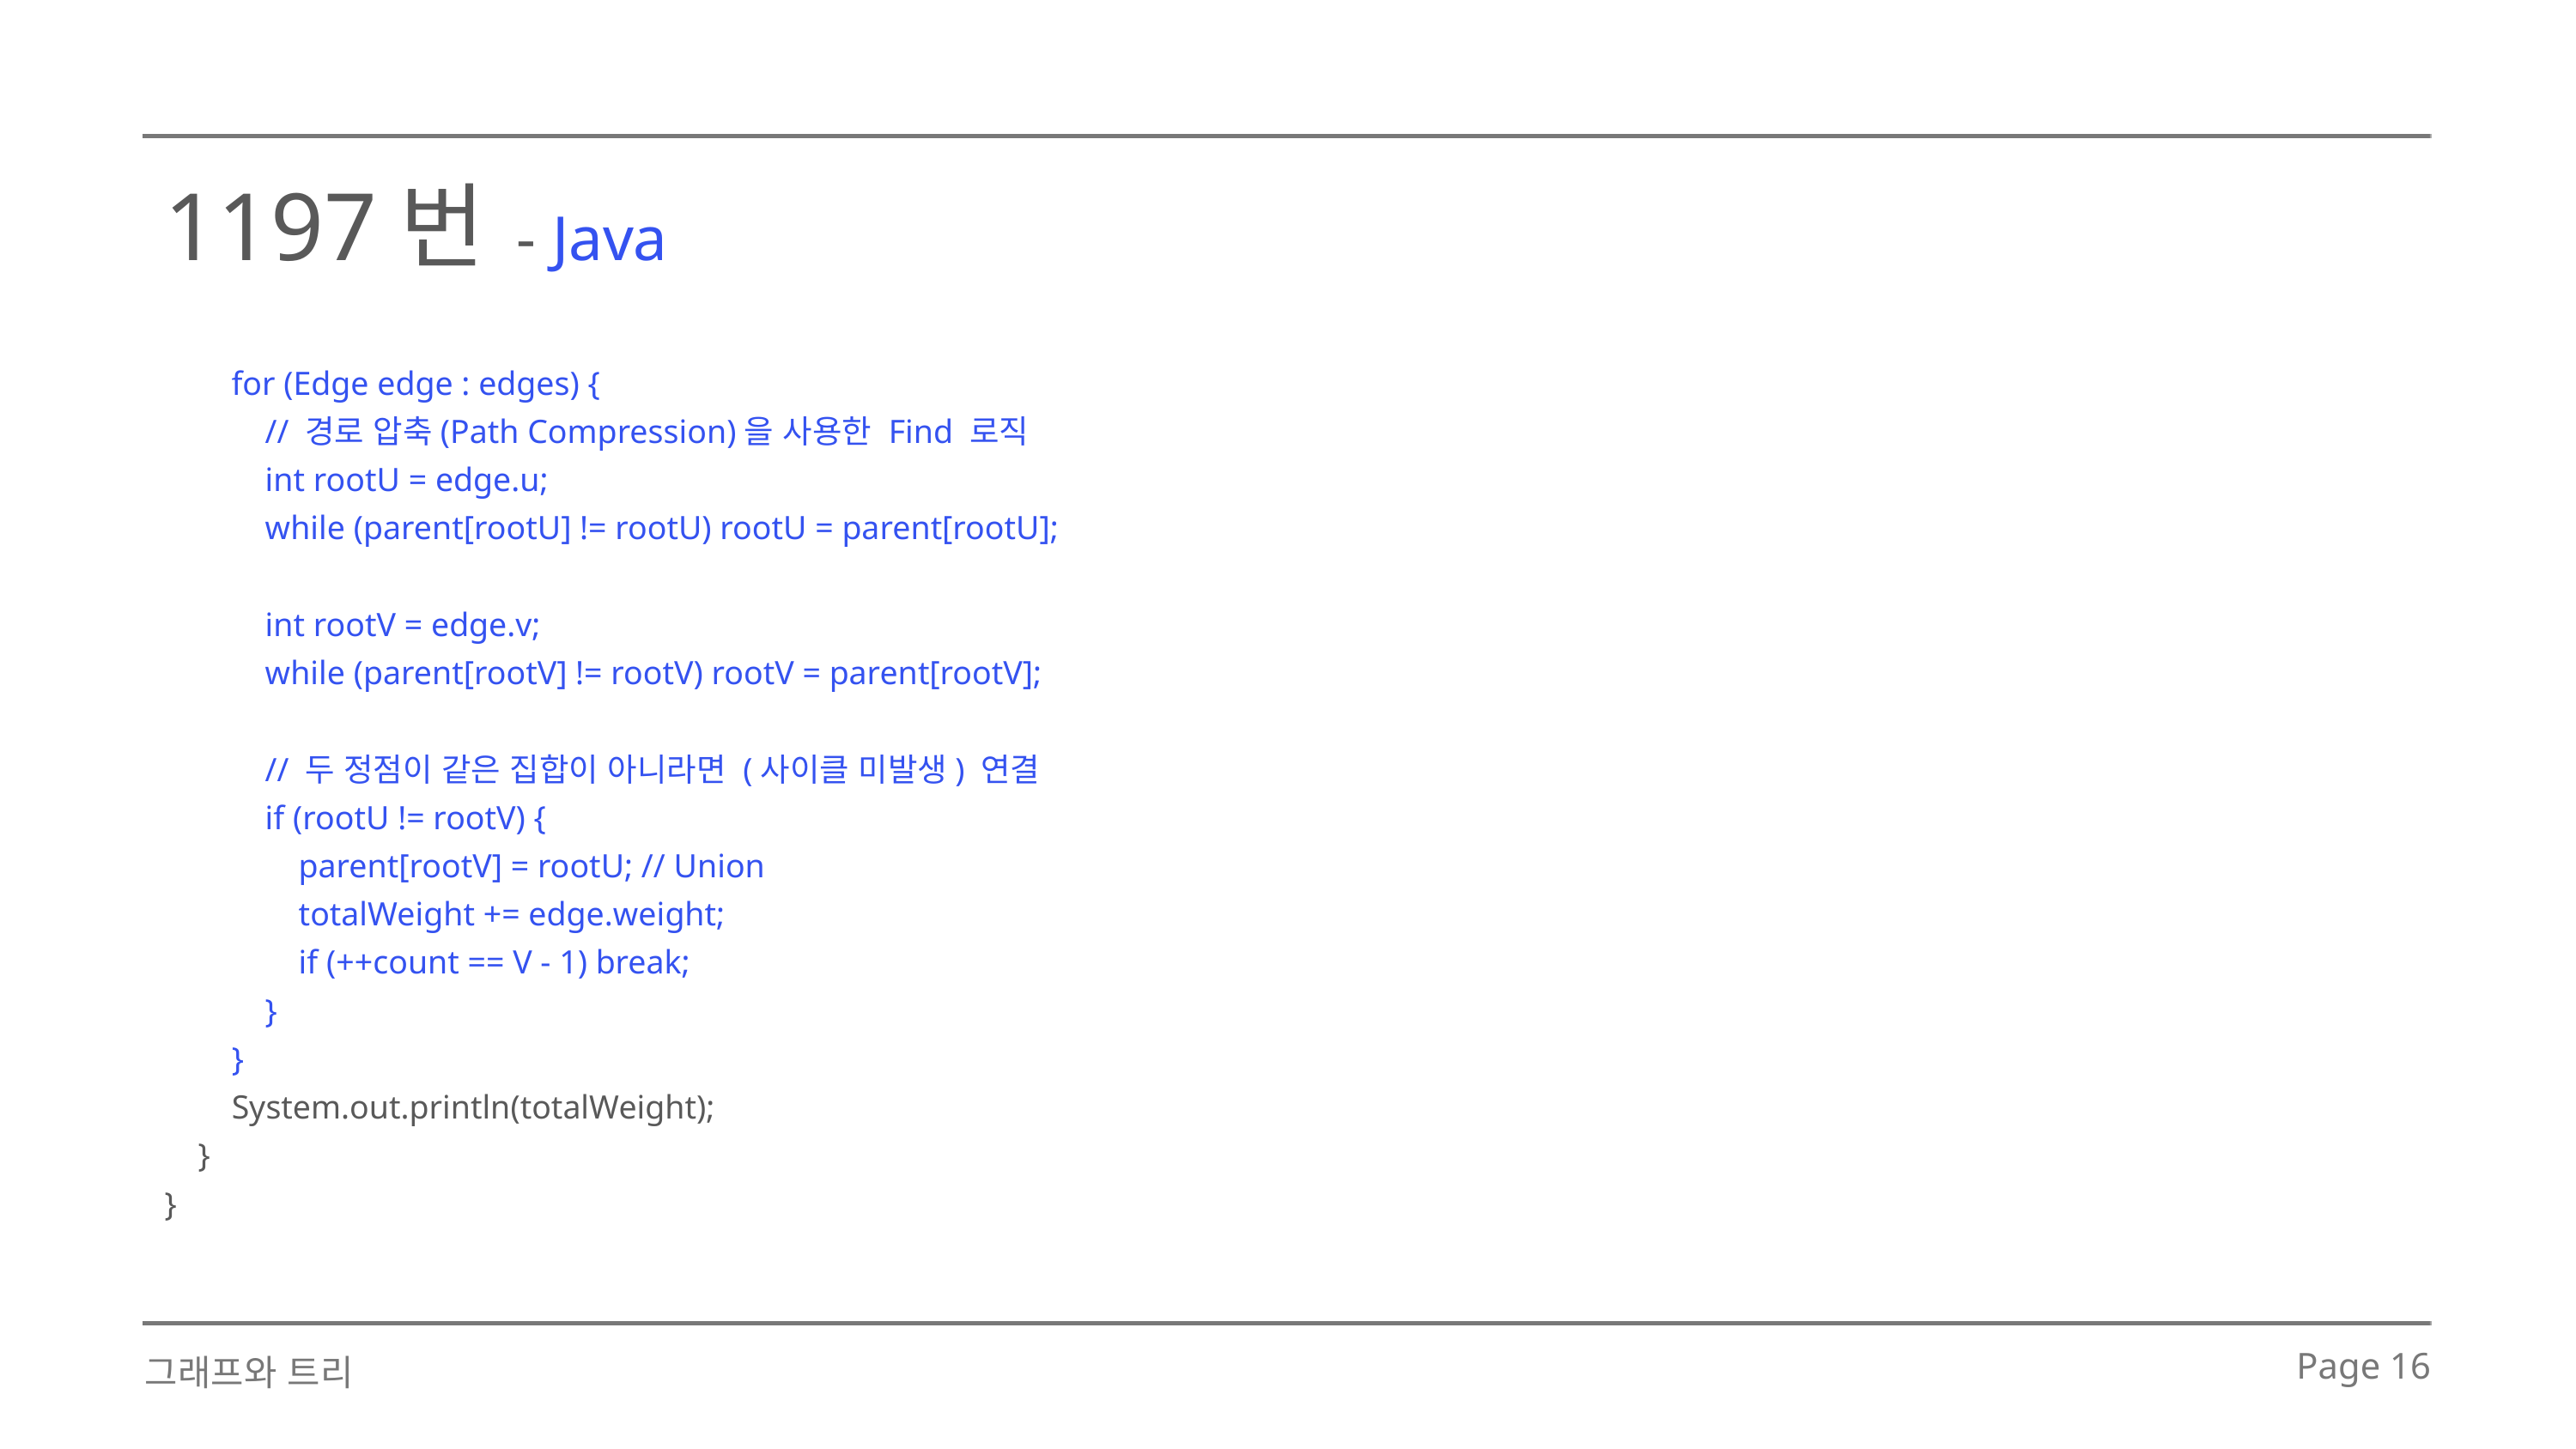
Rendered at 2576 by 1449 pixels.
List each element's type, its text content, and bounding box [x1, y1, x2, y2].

picture [143, 133, 2432, 138]
text_box Page 16 [2293, 1341, 2432, 1391]
picture [143, 1321, 2432, 1325]
text_box 1197번 - Java [164, 157, 2488, 288]
text_box for (Edge edge : edges) { // 경로 압축(Path Compression)을 사용한 Find 로직 int rootU = edge.u; while (parent[rootU] != rootU) rootU = parent[rootU]; int rootV = edge.v; while (parent[rootV] != rootV) rootV = parent[rootV]; // 두 정점이 같은 집합이 아니라면 (사이클 미발생) 연결 if (rootU != rootV) { parent[rootV] = rootU; // Union totalWeight += edge.weight; if (++count == V - 1) break; } } System.out.println(totalWeight); } } [164, 352, 1218, 1223]
text_box 그래프와 트리 [144, 1348, 543, 1399]
